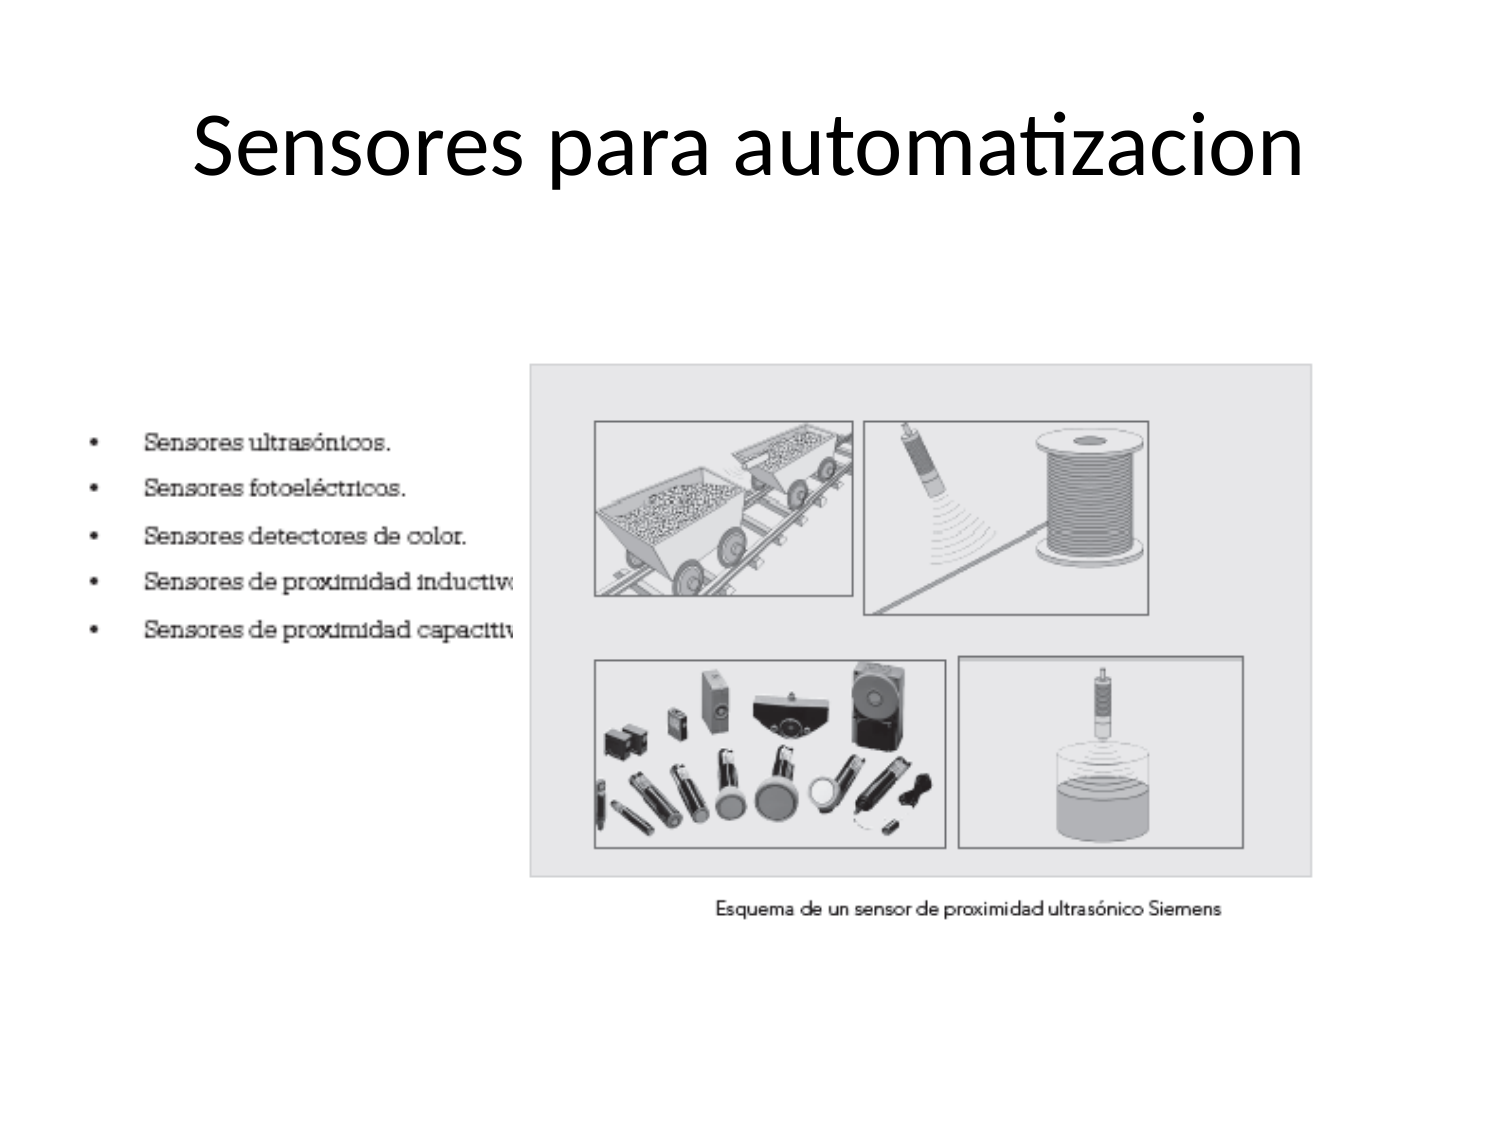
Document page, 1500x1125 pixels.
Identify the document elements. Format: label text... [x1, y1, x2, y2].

title Sensores para automatizacion [75, 45, 1425, 233]
picture [52, 349, 1341, 931]
